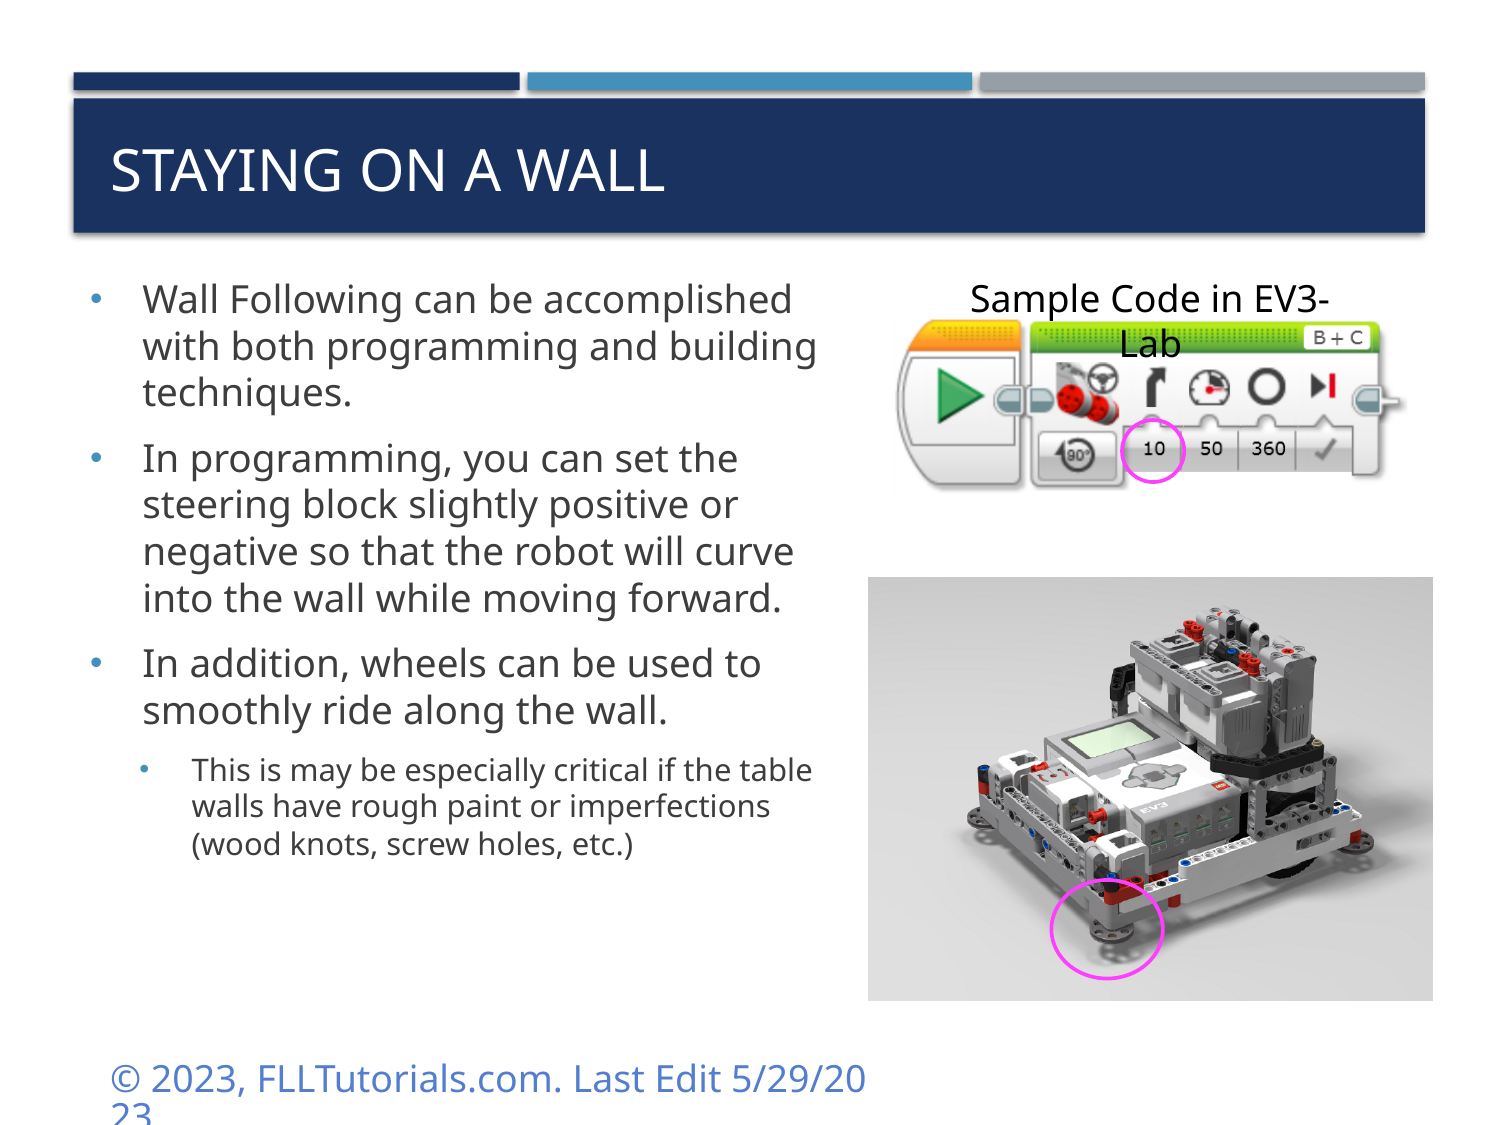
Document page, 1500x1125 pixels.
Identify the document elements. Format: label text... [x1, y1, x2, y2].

text_box Sample Code in EV3-Lab [925, 267, 1376, 292]
picture [871, 294, 1430, 519]
title Staying on a WALL [95, 112, 1406, 211]
footer © 2023, FLLTutorials.com. Last Edit 5/29/2023 [95, 1047, 895, 1108]
list Wall Following can be accomplished with both programming and building techniques. In programming, you can set the steering block slightly positive or negative so that the robot will curve into the wall while moving forward. In addition, wheels can be used to smoothly ride along the wall. This is may be especially critical if the table walls have rough paint or imperfections (wood knots, screw holes, etc.) [75, 267, 843, 954]
picture [867, 577, 1433, 1002]
